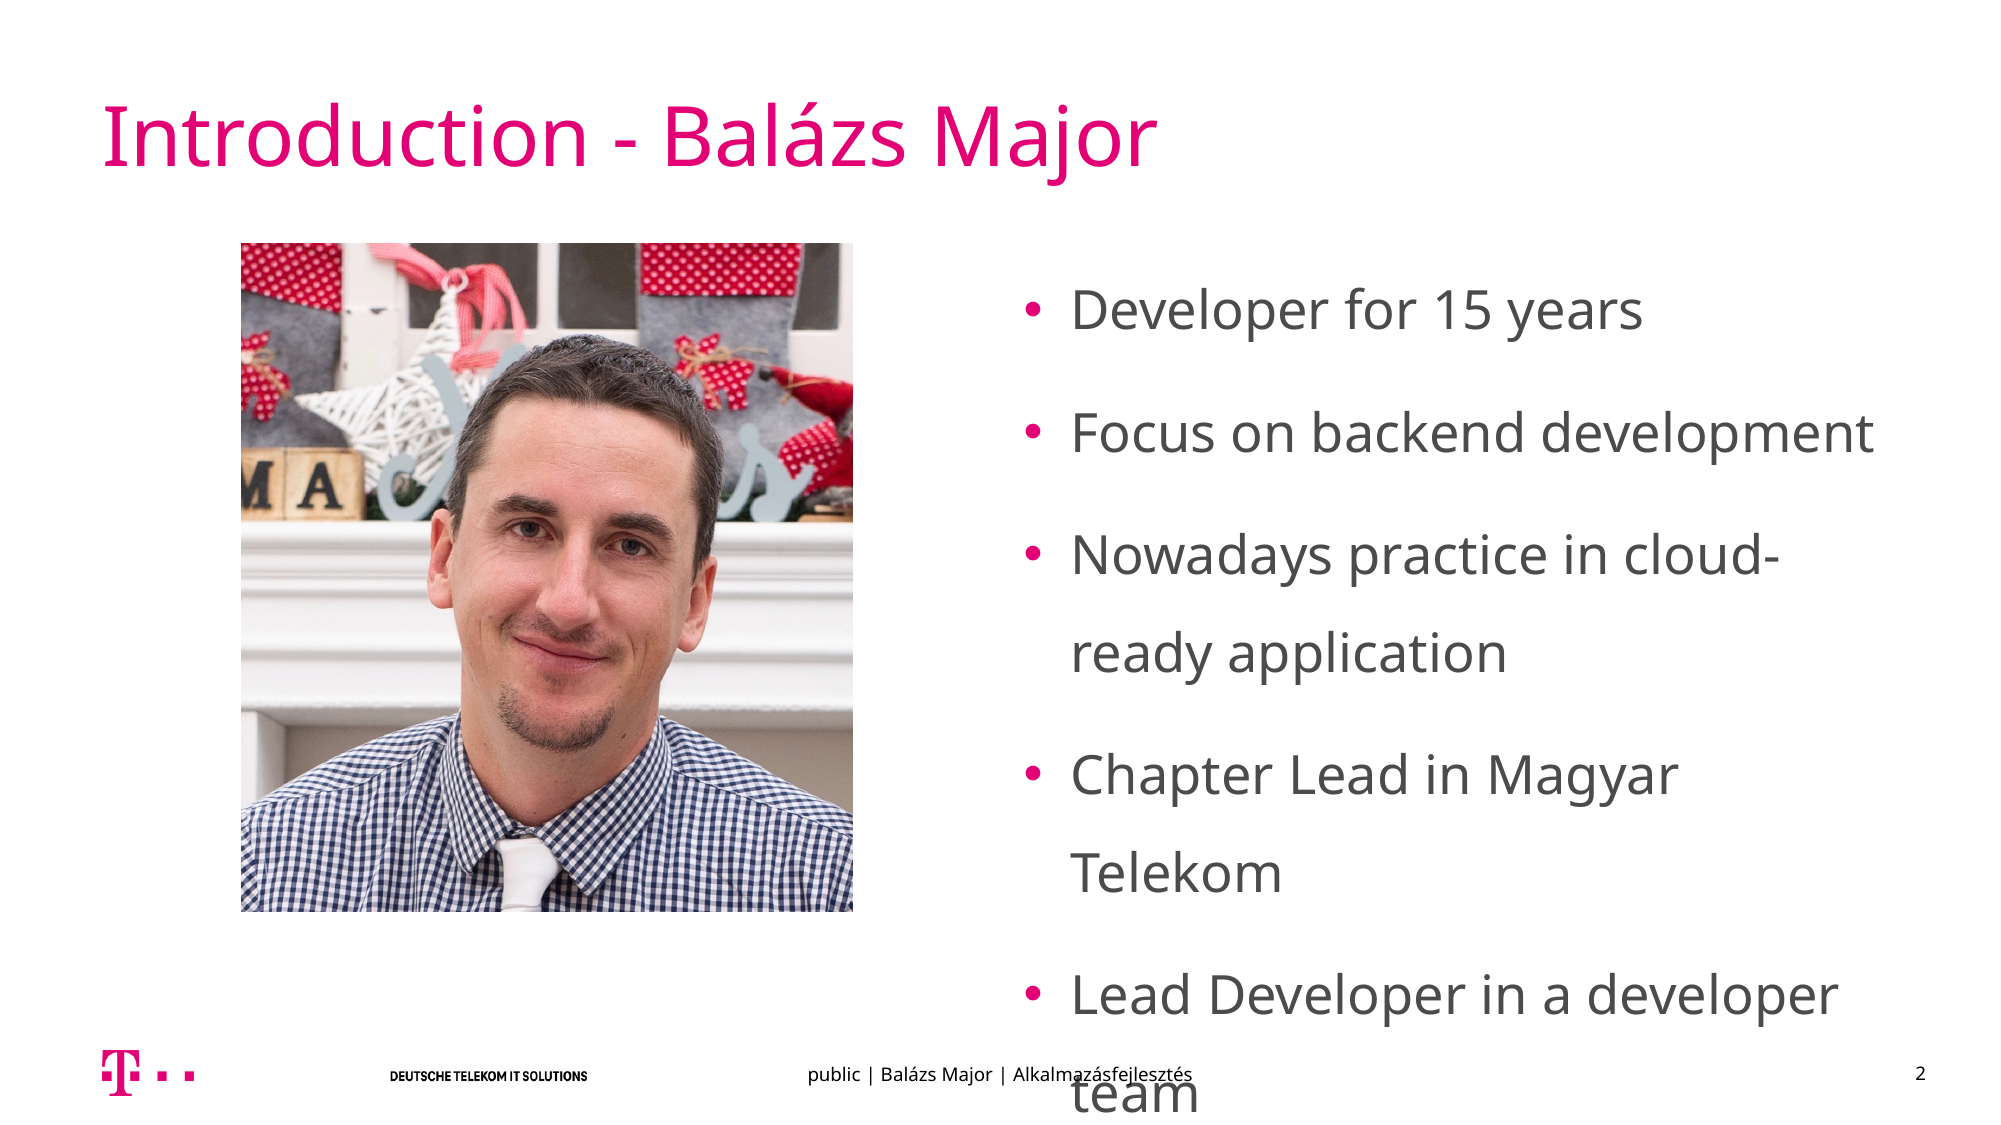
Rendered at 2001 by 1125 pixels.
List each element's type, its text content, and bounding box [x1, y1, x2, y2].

title Introduction - Balázs Major [102, 66, 1898, 185]
footer public | Balázs Major | Alkalmazásfejlesztés [385, 1047, 1615, 1101]
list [241, 243, 853, 912]
slide_number 2 [1915, 1047, 1957, 1101]
picture [102, 1050, 385, 1096]
list Developer for 15 years Focus on backend development Nowadays practice in cloud-ready application Chapter Lead in Magyar Telekom Lead Developer in a developer team [1023, 243, 1898, 1023]
